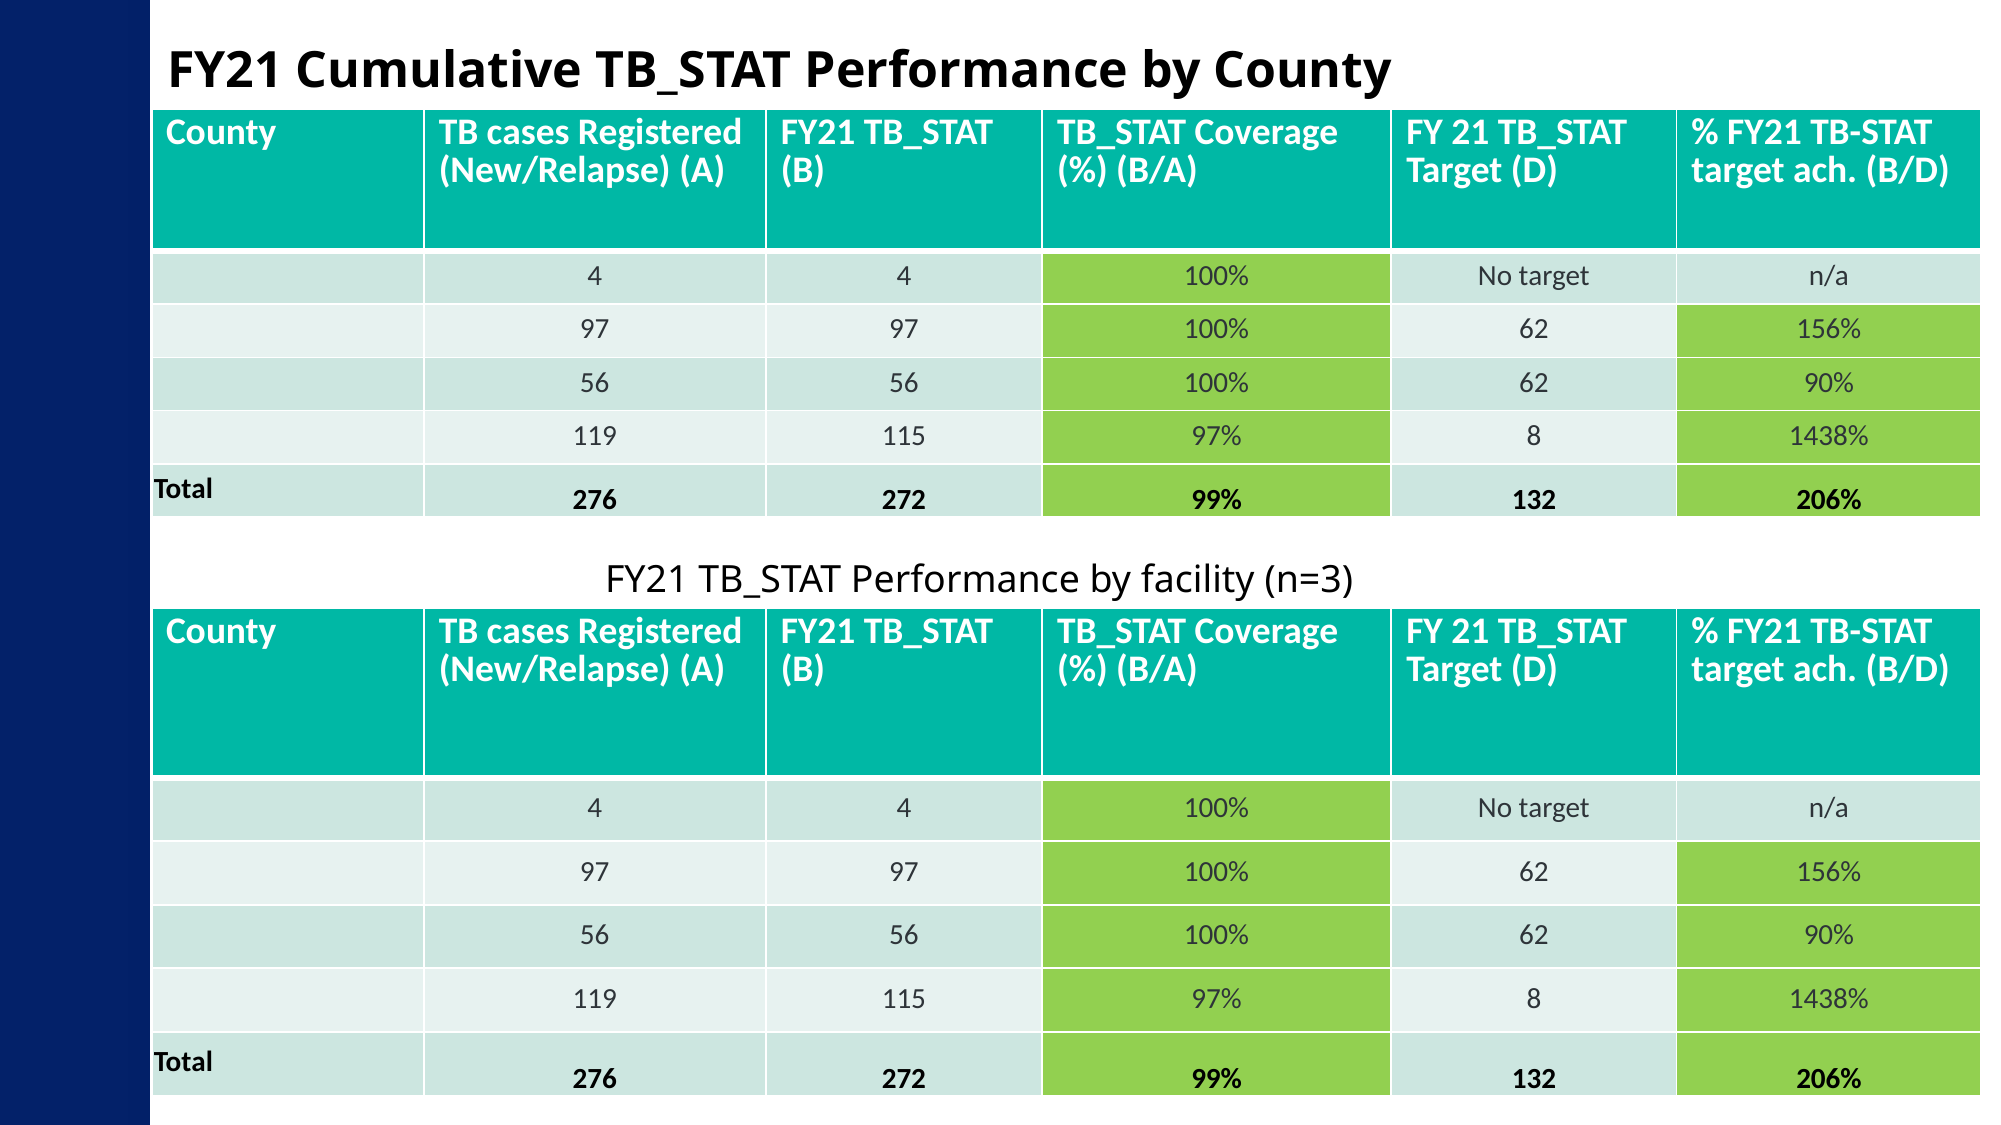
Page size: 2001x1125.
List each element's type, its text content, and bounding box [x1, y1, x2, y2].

table_cell 119 [425, 969, 765, 1031]
table_cell 115 [767, 969, 1041, 1031]
table_cell 97 [767, 305, 1041, 357]
table_cell 90% [1677, 906, 1980, 967]
table_cell 99% [1043, 465, 1390, 516]
table_cell 100% [1043, 358, 1390, 410]
table_cell 62 [1392, 842, 1676, 904]
table_cell [153, 411, 423, 463]
table_cell 56 [425, 358, 765, 410]
table_cell 1438% [1677, 969, 1980, 1031]
table_cell 99% [1043, 1033, 1390, 1095]
table_cell 97% [1043, 969, 1390, 1031]
table_cell No target [1392, 254, 1676, 303]
table_cell 276 [425, 1033, 765, 1095]
table_cell n/a [1677, 254, 1980, 303]
table_cell 56 [767, 906, 1041, 967]
table_cell 100% [1043, 781, 1390, 840]
table_cell [153, 906, 423, 967]
table_cell 272 [767, 465, 1041, 516]
table_cell 97 [425, 842, 765, 904]
table_cell 90% [1677, 358, 1980, 410]
table_cell 8 [1392, 411, 1676, 463]
table_cell Total [153, 1033, 423, 1095]
table_header TB_STAT Coverage (%) (B/A) [1043, 609, 1390, 775]
table_header TB cases Registered (New/Relapse) (A) [425, 110, 765, 248]
table_cell 97 [425, 305, 765, 357]
table_cell 100% [1043, 842, 1390, 904]
table_cell 272 [767, 1033, 1041, 1095]
table_cell 62 [1392, 305, 1676, 357]
table_cell 276 [425, 465, 765, 516]
picture [0, 0, 150, 1125]
table_cell 132 [1392, 465, 1676, 516]
table_cell 8 [1392, 969, 1676, 1031]
table_cell No target [1392, 781, 1676, 840]
table_cell 206% [1677, 465, 1980, 516]
table_cell 4 [767, 781, 1041, 840]
table_cell 62 [1392, 358, 1676, 410]
table_cell 115 [767, 411, 1041, 463]
table_cell n/a [1677, 781, 1980, 840]
table_cell 156% [1677, 305, 1980, 357]
table_header FY21 TB_STAT (B) [767, 609, 1041, 775]
table_cell 4 [425, 781, 765, 840]
table_cell 100% [1043, 254, 1390, 303]
table_cell 206% [1677, 1033, 1980, 1095]
table_cell [153, 358, 423, 410]
table_cell [153, 254, 423, 303]
table_cell 156% [1677, 842, 1980, 904]
table_cell 4 [767, 254, 1041, 303]
table_header TB cases Registered (New/Relapse) (A) [425, 609, 765, 775]
title FY21 Cumulative TB_STAT Performance by County [152, 29, 1938, 98]
table_header % FY21 TB-STAT target ach. (B/D) [1677, 110, 1980, 248]
table_cell 100% [1043, 305, 1390, 357]
table_header County [153, 110, 423, 248]
table_header County [153, 609, 423, 775]
table_cell [153, 305, 423, 357]
table_cell 97 [767, 842, 1041, 904]
table_cell 56 [767, 358, 1041, 410]
table_cell 132 [1392, 1033, 1676, 1095]
table_cell 119 [425, 411, 765, 463]
table_cell [153, 781, 423, 840]
table_cell 62 [1392, 906, 1676, 967]
table_cell 1438% [1677, 411, 1980, 463]
text_box FY21 TB_STAT Performance by facility (n=3) [590, 547, 1369, 607]
table_cell [153, 842, 423, 904]
table_cell 4 [425, 254, 765, 303]
table_header % FY21 TB-STAT target ach. (B/D) [1677, 609, 1980, 775]
table_header FY 21 TB_STAT Target (D) [1392, 609, 1676, 775]
table_cell 97% [1043, 411, 1390, 463]
table_cell Total [153, 465, 423, 516]
table_header FY21 TB_STAT (B) [767, 110, 1041, 248]
table_cell 100% [1043, 906, 1390, 967]
table_cell 56 [425, 906, 765, 967]
table_header FY 21 TB_STAT Target (D) [1392, 110, 1676, 248]
table_cell [153, 969, 423, 1031]
table_header TB_STAT Coverage (%) (B/A) [1043, 110, 1390, 248]
